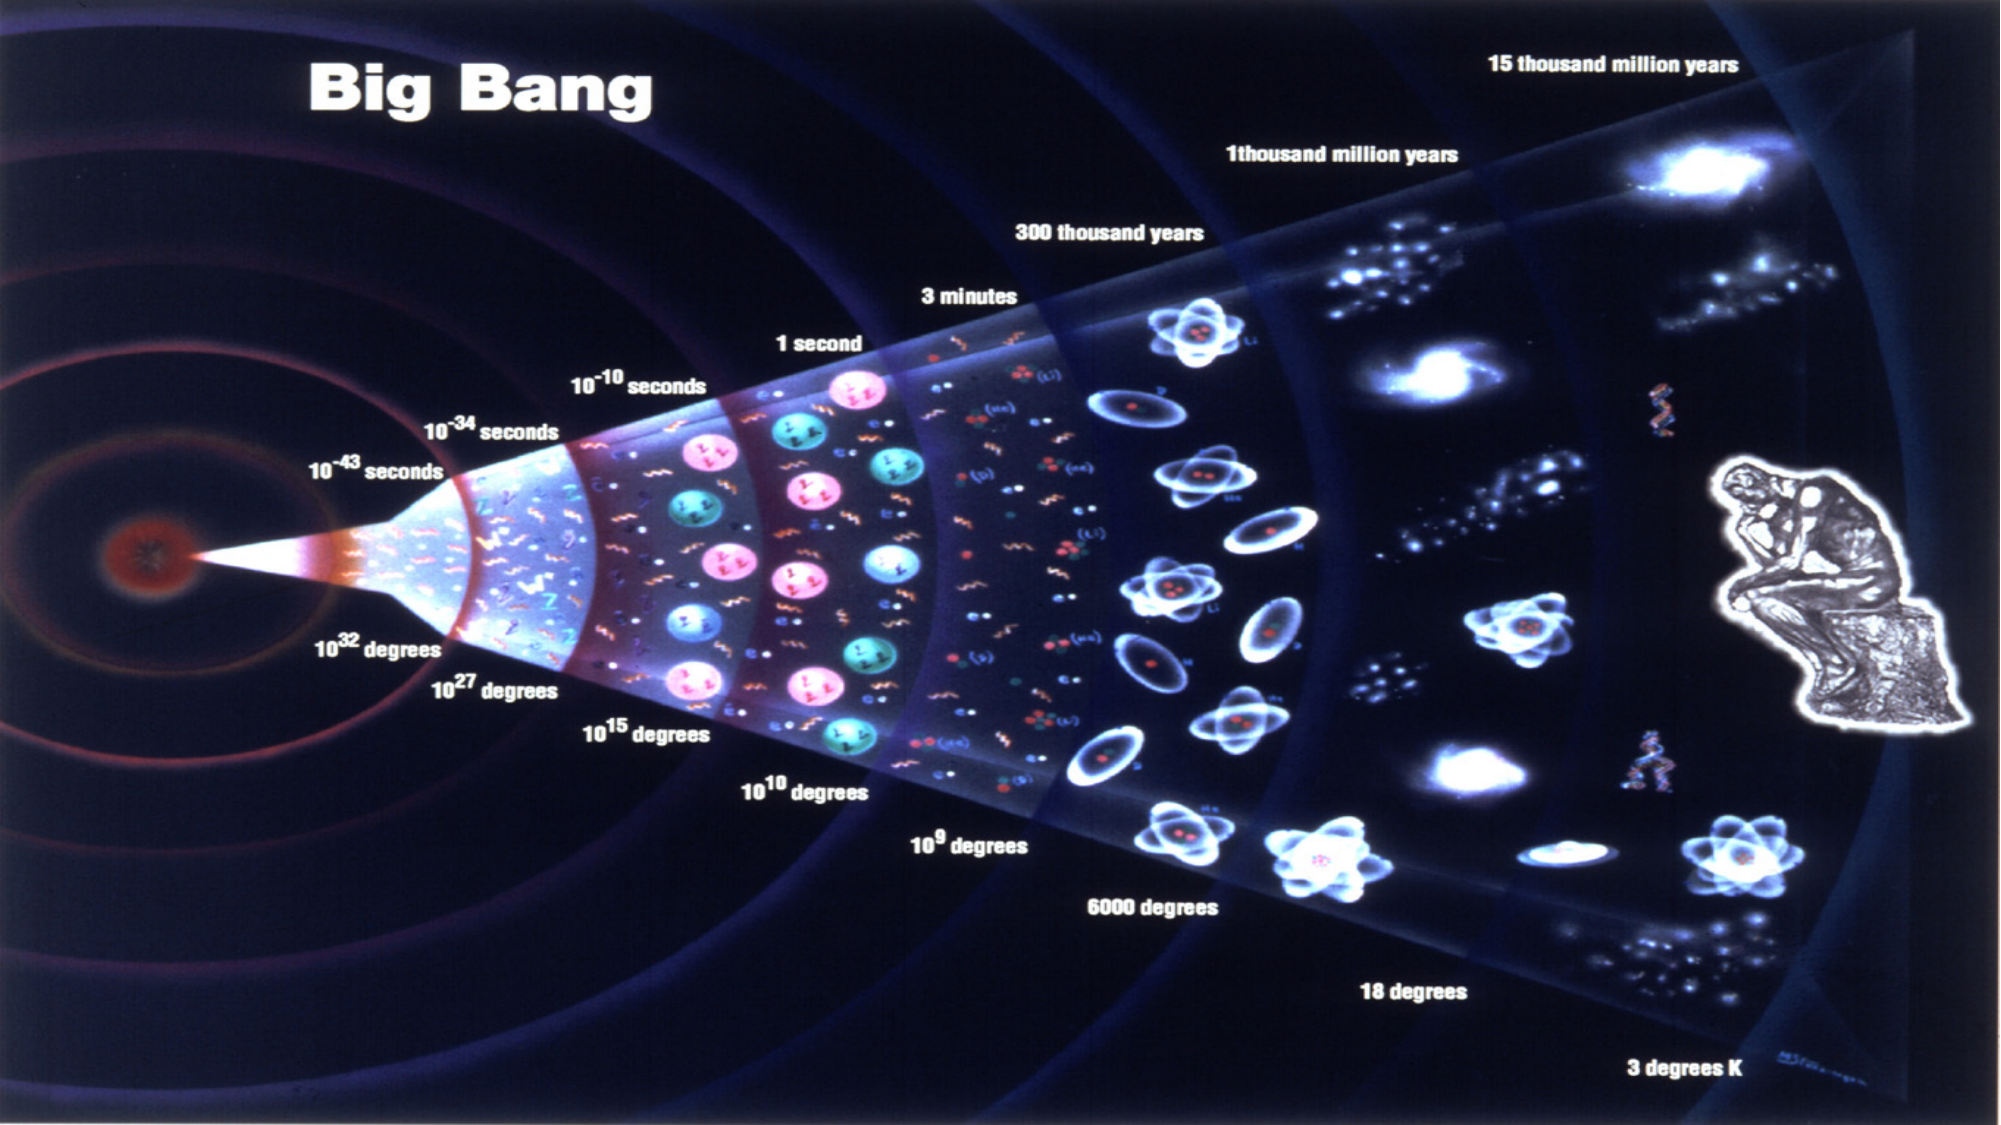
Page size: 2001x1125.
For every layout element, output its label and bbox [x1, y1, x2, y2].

list [0, 0, 2000, 1125]
